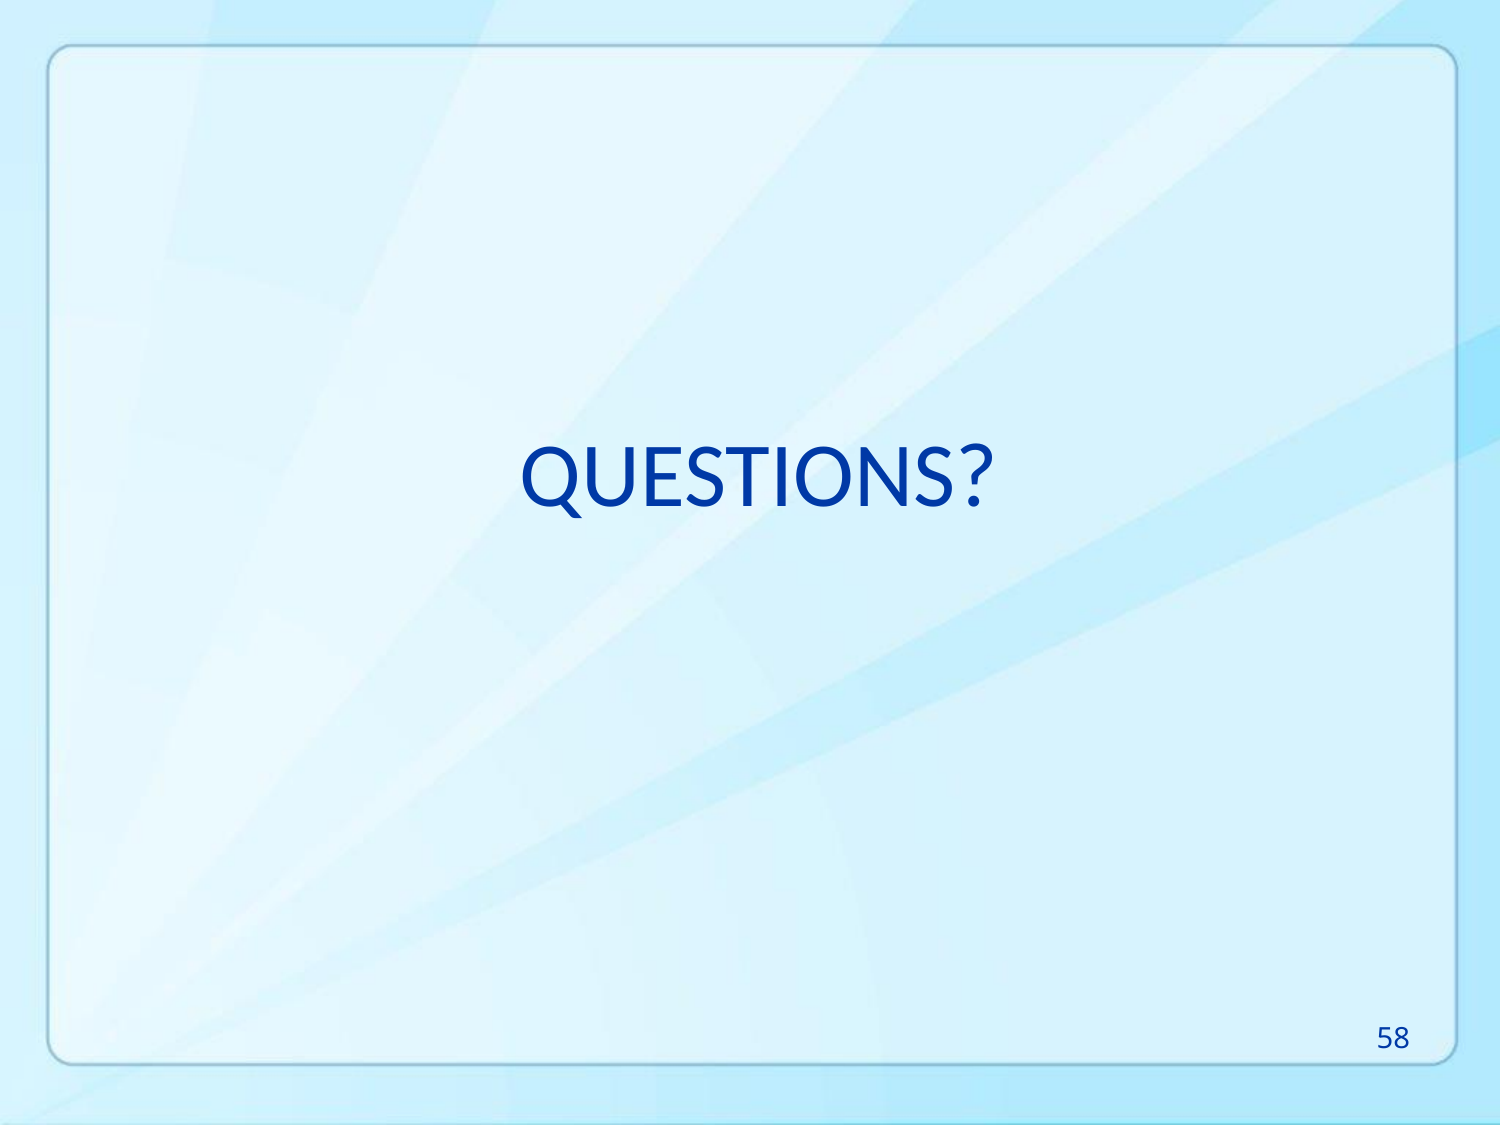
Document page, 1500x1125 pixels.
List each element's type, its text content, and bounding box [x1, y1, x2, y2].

text_box 58 [1074, 1012, 1425, 1073]
picture [0, 0, 1500, 1125]
title QUESTIONS? [84, 376, 1435, 564]
